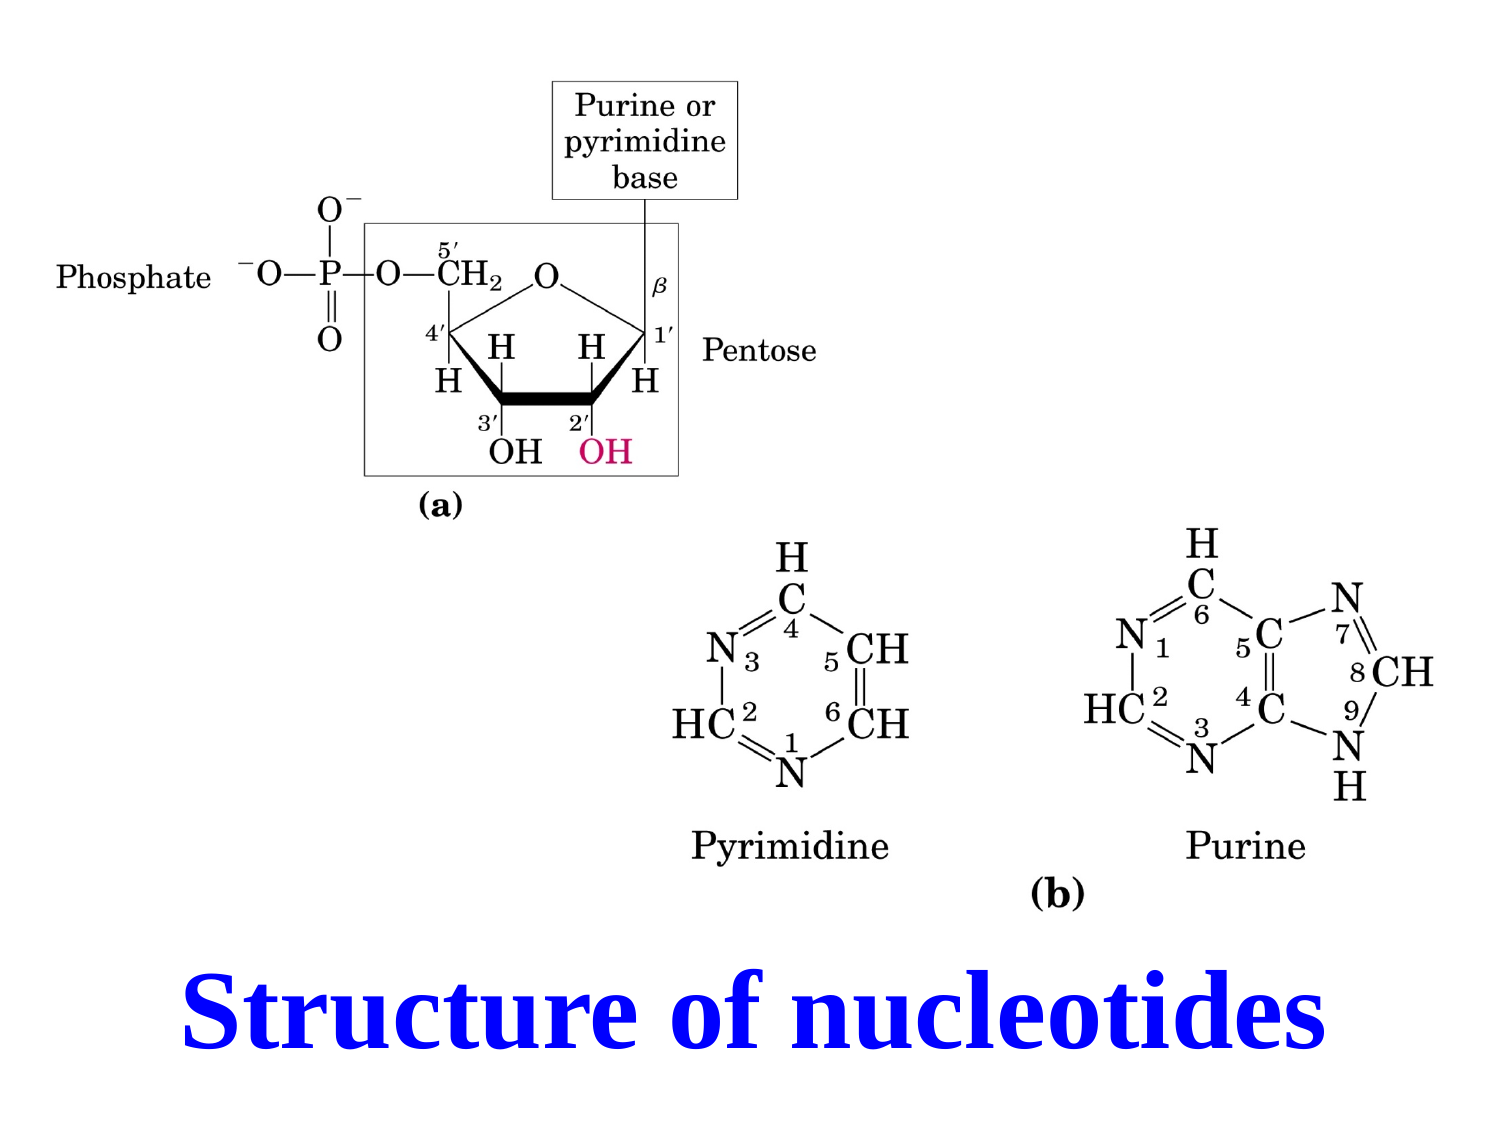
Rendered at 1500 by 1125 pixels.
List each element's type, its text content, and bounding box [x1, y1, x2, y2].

text_box Structure of nucleotides [165, 928, 1344, 1079]
picture [40, 66, 1451, 929]
